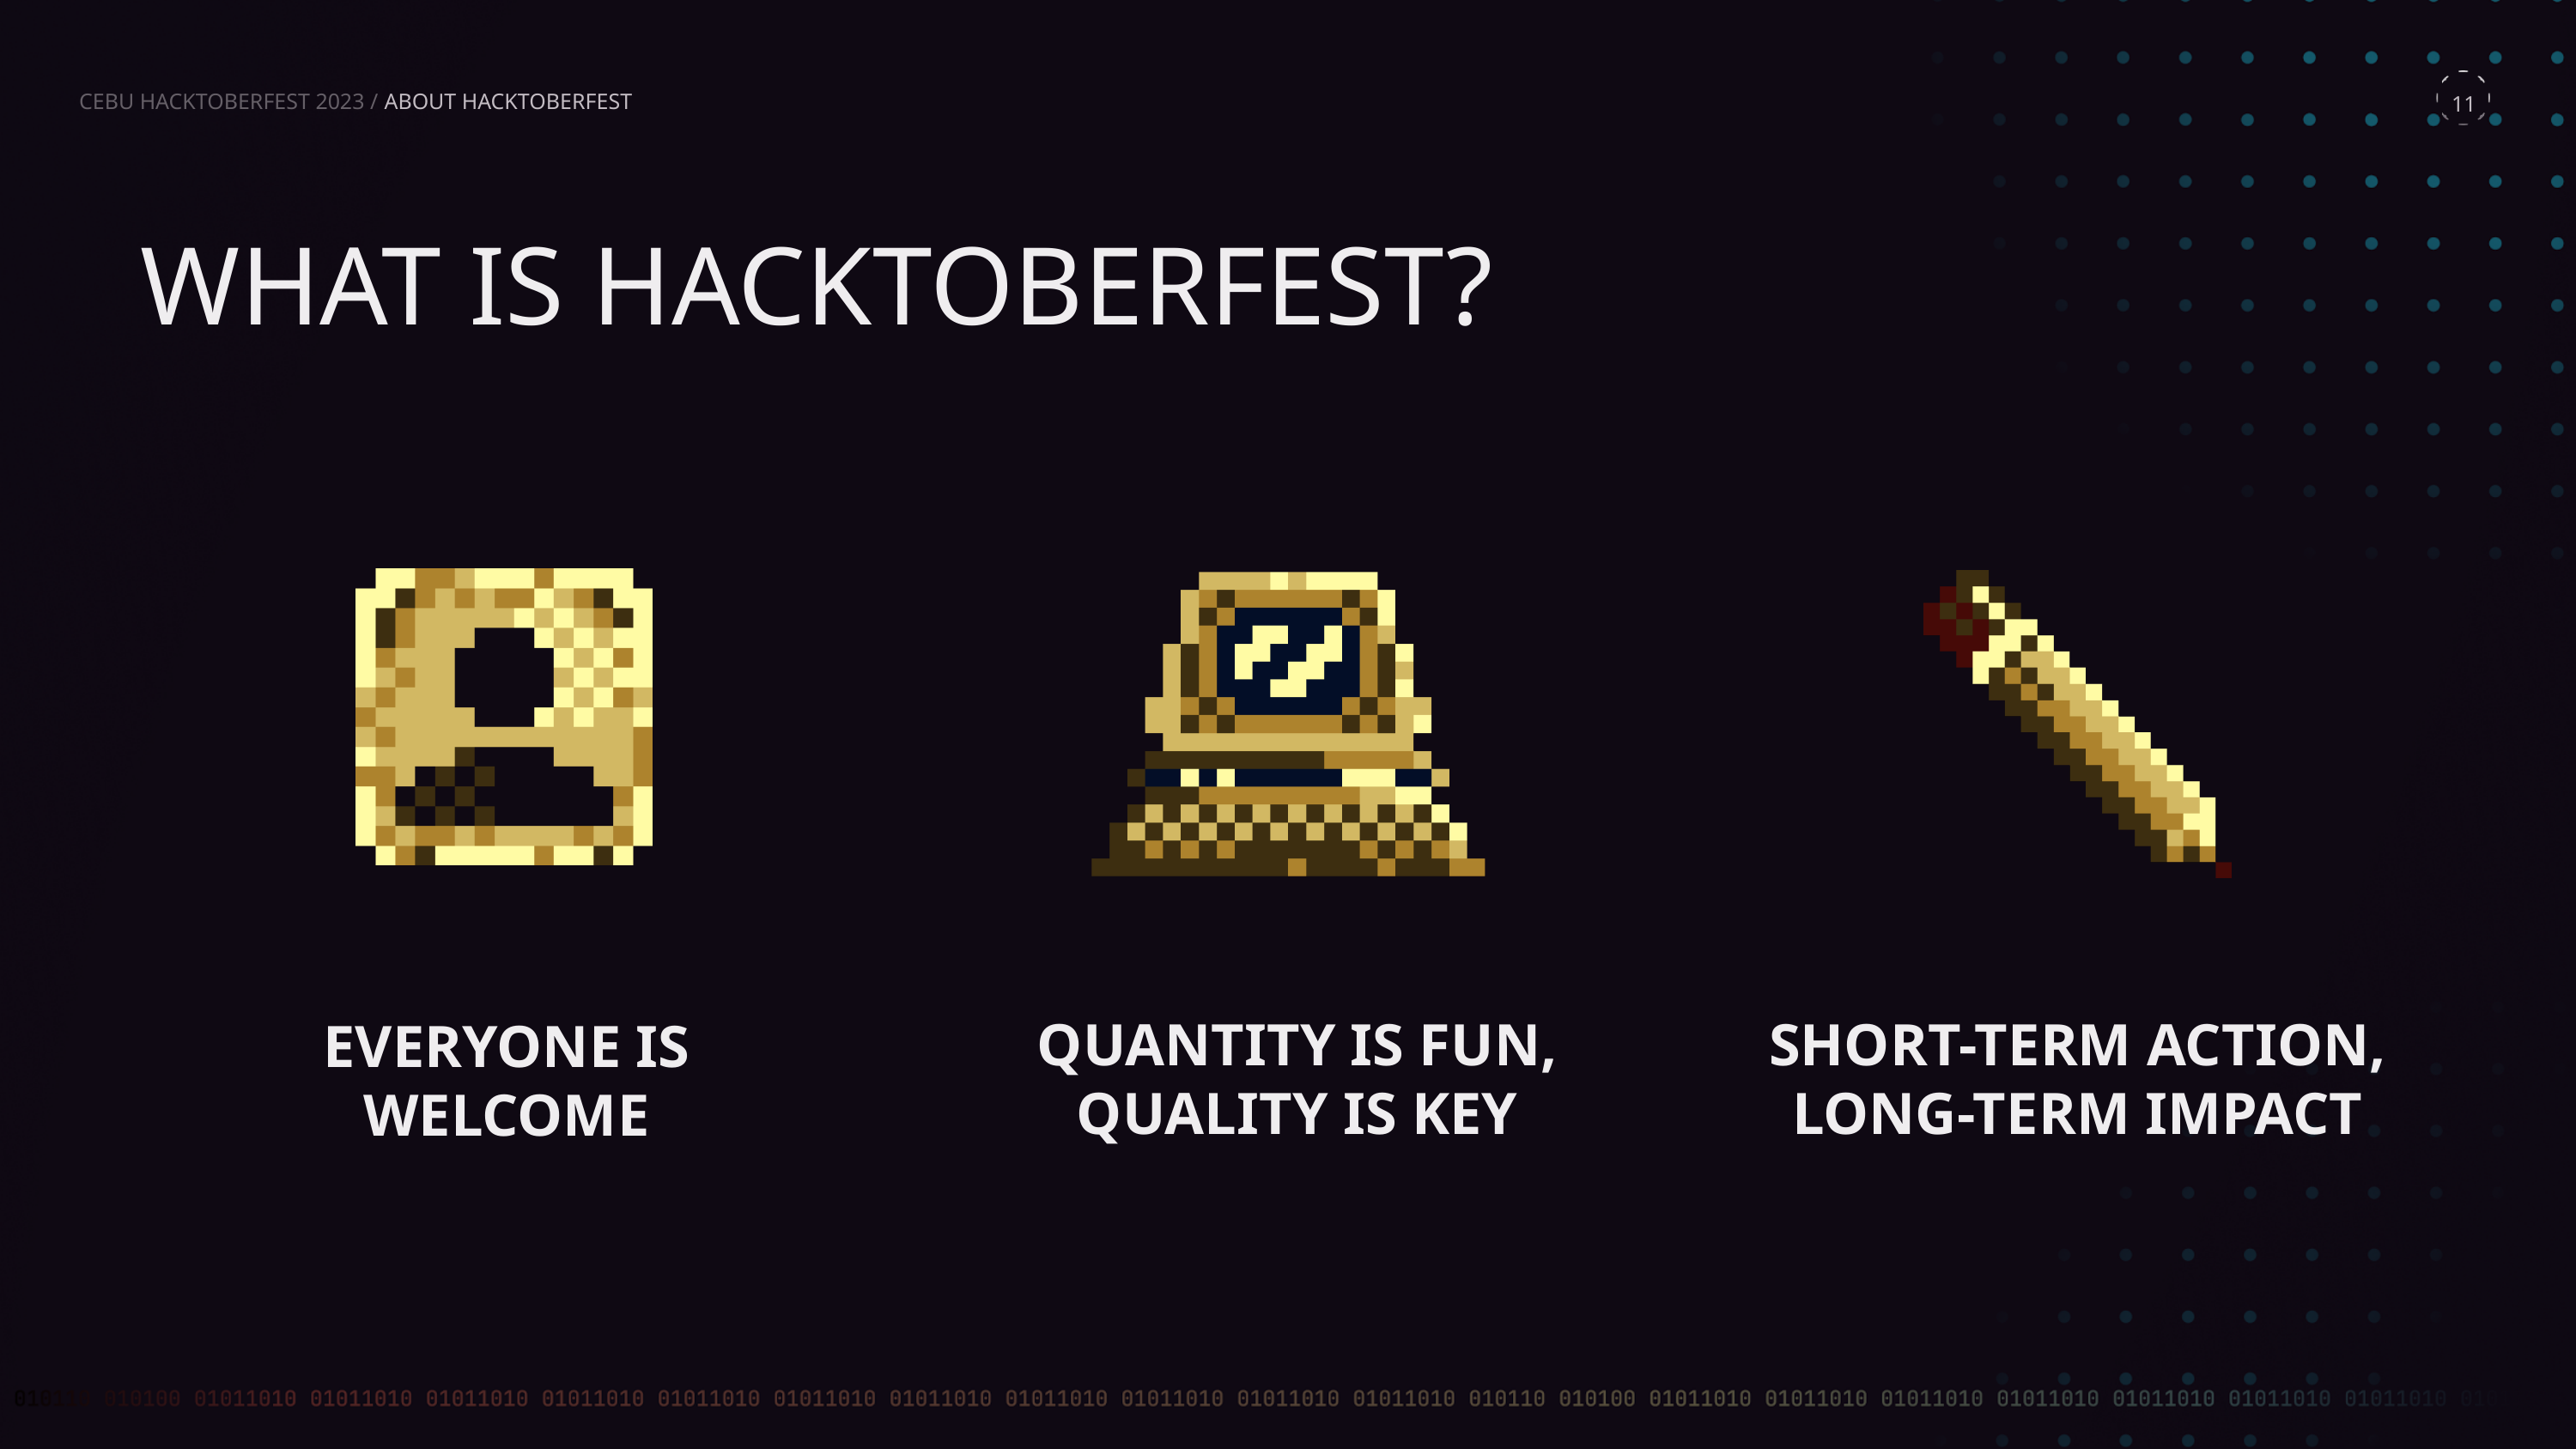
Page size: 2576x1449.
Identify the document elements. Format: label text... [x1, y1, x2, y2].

text_box EVERYONE IS WELCOME [322, 1103, 690, 1146]
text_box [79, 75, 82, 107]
text_box [140, 548, 787, 1103]
text_box SHORT-TERM ACTION, LONG-TERM IMPACT [1750, 1008, 2405, 1144]
picture [0, 0, 2576, 1449]
text_box WHAT IS HACKTOBERFEST? [141, 217, 2232, 336]
text_box QUANTITY IS FUN, QUALITY IS KEY [1018, 1009, 1577, 1198]
